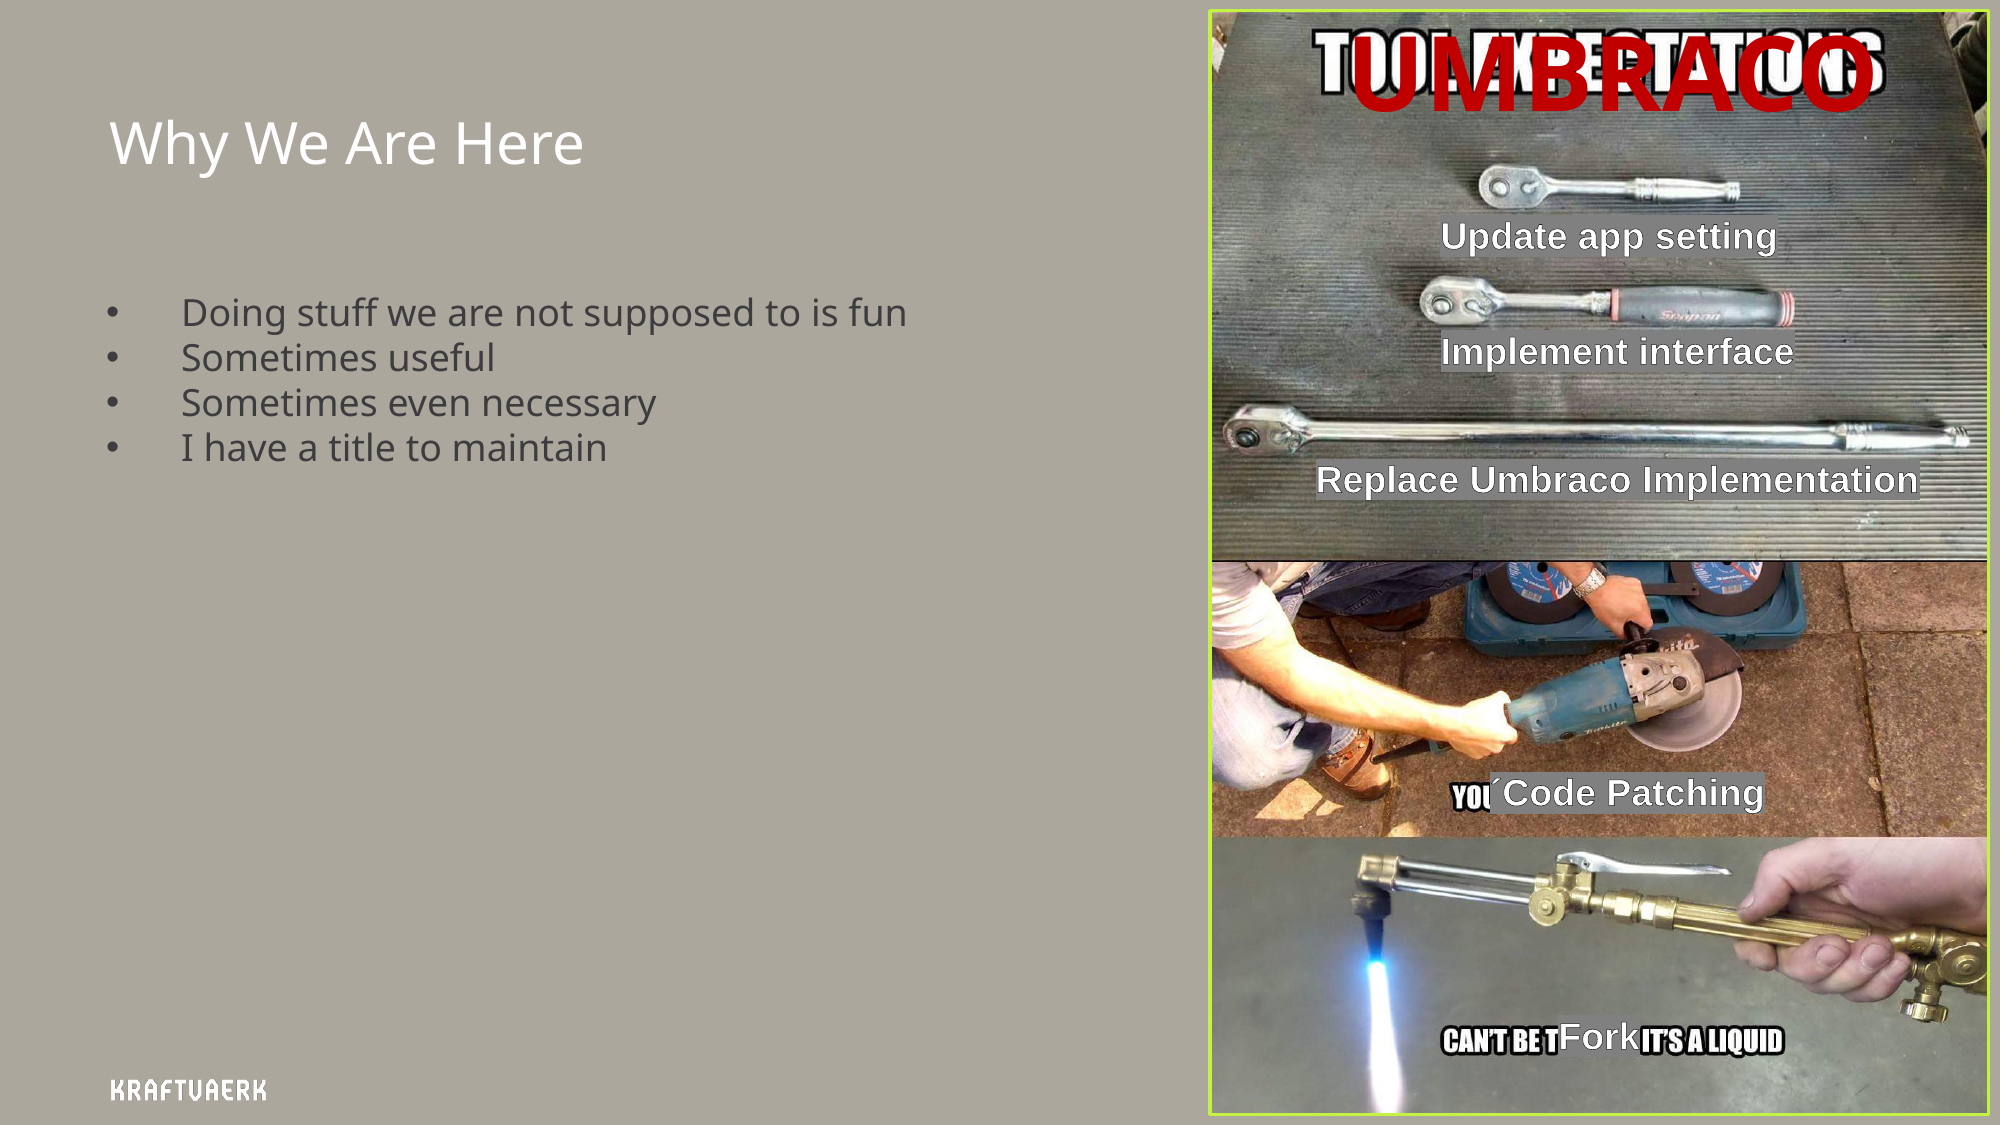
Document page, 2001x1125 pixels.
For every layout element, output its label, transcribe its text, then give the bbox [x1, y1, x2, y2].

picture [1211, 12, 1987, 1113]
list Why We Are Here [94, 106, 953, 1046]
text_box Doing stuff we are not supposed to is fun Sometimes useful Sometimes even necessary I have a title to maintain [91, 281, 924, 522]
text_box UMBRACO [1331, 0, 2000, 140]
picture [111, 1079, 266, 1101]
